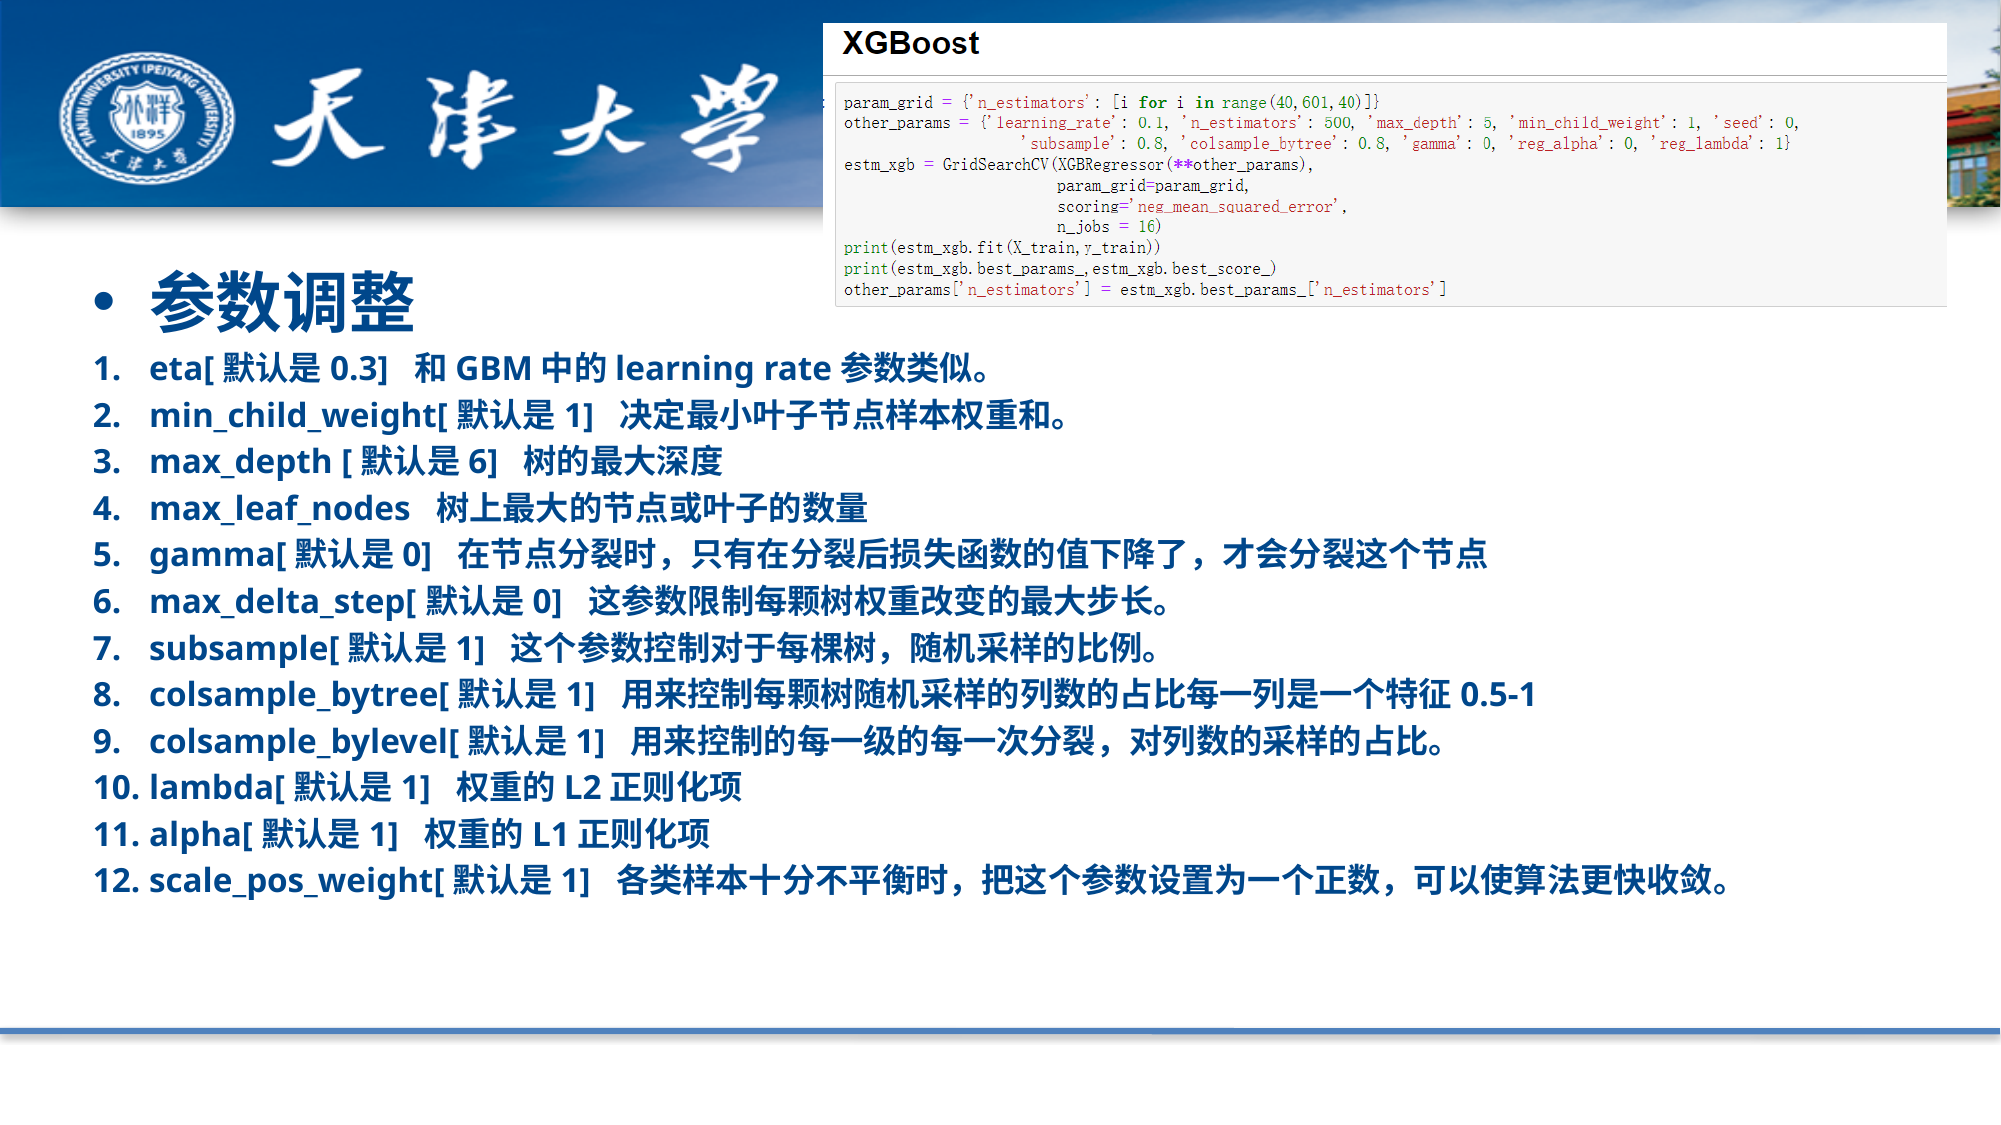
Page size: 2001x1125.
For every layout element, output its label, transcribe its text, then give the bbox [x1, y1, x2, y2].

picture [0, 0, 2000, 308]
list 参数调整 eta[默认是0.3] 和GBM中的learning rate参数类似。 min_child_weight[默认是1] 决定最小叶子节点样本权重和。 max_depth [默认是6] 树的最大深度 max_leaf_nodes 树上最大的节点或叶子的数量 gamma[默认是0] 在节点分裂时，只有在分裂后损失函数的值下降了，才会分裂这个节点 max_delta_step[默认是0] 这参数限制每颗树权重改变的最大步长。 subsample[默认是1] 这个参数控制对于每棵树，随机采样的比例。 colsample_bytree[默认是1] 用来控制每颗树随机采样的列数的占比每一列是一个特征0.5-1 colsample_bylevel[默认是1] 用来控制的每一级的每一次分裂，对列数的采样的占比。 lambda[默认是1] 权重的L2正则化项 alpha[默认是1] 权重的L1正则化项 scale_pos_weight[默认是1] 各类样本十分不平衡时，把这个参数设置为一个正数，可以使算法更快收敛。 [78, 253, 1842, 844]
